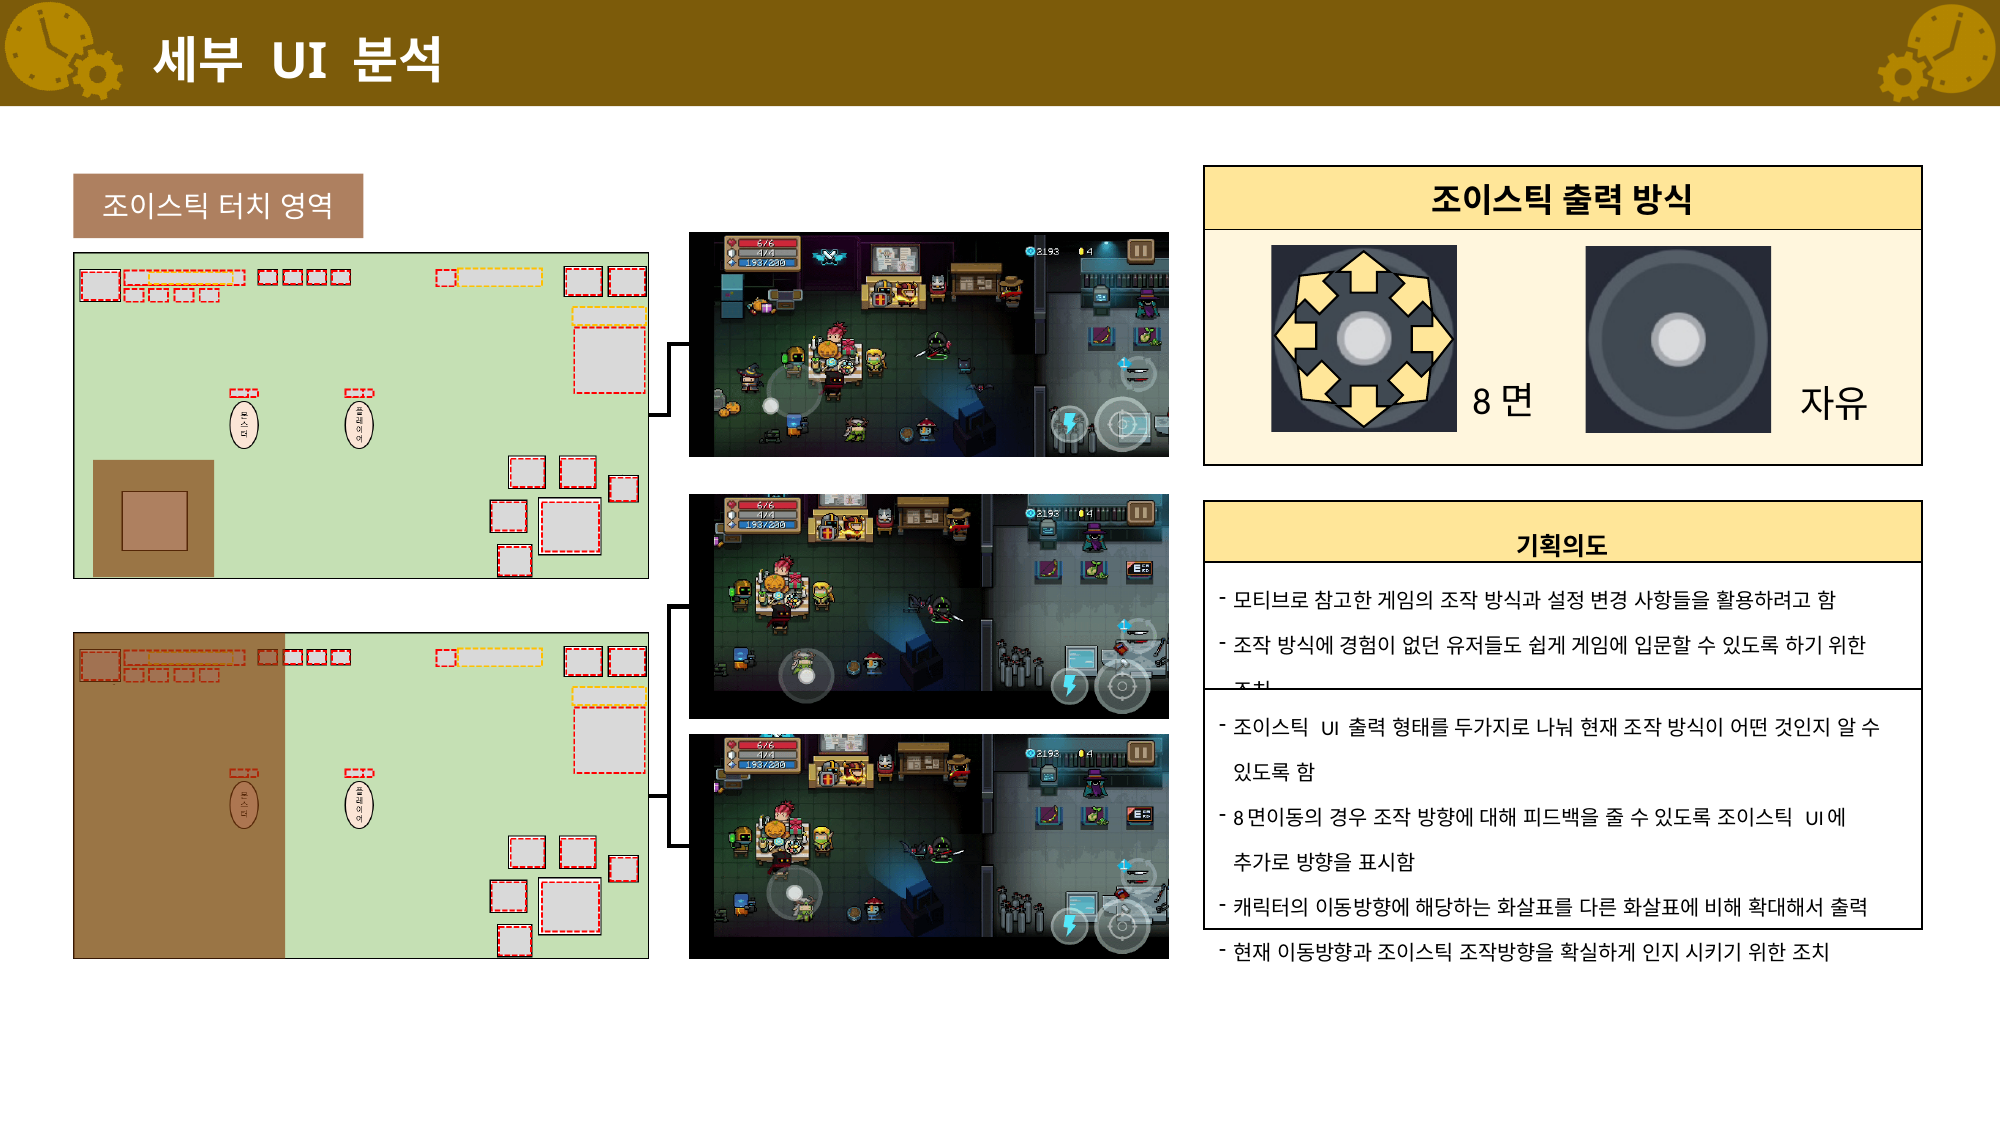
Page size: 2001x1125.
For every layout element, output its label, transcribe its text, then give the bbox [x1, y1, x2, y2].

picture [689, 734, 1169, 959]
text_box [1271, 245, 1457, 432]
text_box 자유 [1772, 372, 1899, 432]
table_cell [1205, 230, 1921, 464]
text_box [648, 795, 690, 847]
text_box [73, 632, 649, 959]
picture [1585, 246, 1772, 433]
picture [689, 494, 1169, 719]
table_cell 모티브로 참고한 게임의 조작 방식과 설정 변경 사항들을 활용하려고 함 조작 방식에 경험이 없던 유저들도 쉽게 게임에 입문할 수 있도록 하기 위한 조치 [1205, 563, 1921, 688]
title 세부 UI 분석 [137, 23, 1863, 102]
text_box 8면 [1457, 369, 1585, 429]
table_cell 조이스틱 UI 출력 형태를 두가지로 나눠 현재 조작 방식이 어떤 것인지 알 수 있도록 함 8면이동의 경우 조작 방향에 대해 피드백을 줄 수 있도록 조이스틱 UI에 추가로 방향을 표시함 캐릭터의 이동방향에 해당하는 화살표를 다른 화살표에 비해 확대해서 출력 현재 이동방향과 조이스틱 조작방향을 확실하게 인지 시키기 위한 조치 [1205, 690, 1921, 928]
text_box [73, 252, 649, 579]
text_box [648, 344, 690, 416]
text_box 조이스틱 터치 영역 [72, 173, 365, 239]
picture [689, 231, 1169, 457]
table_header 기획의도 [1205, 502, 1921, 561]
table_header 조이스틱 출력 방식 [1205, 167, 1921, 229]
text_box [648, 606, 690, 795]
